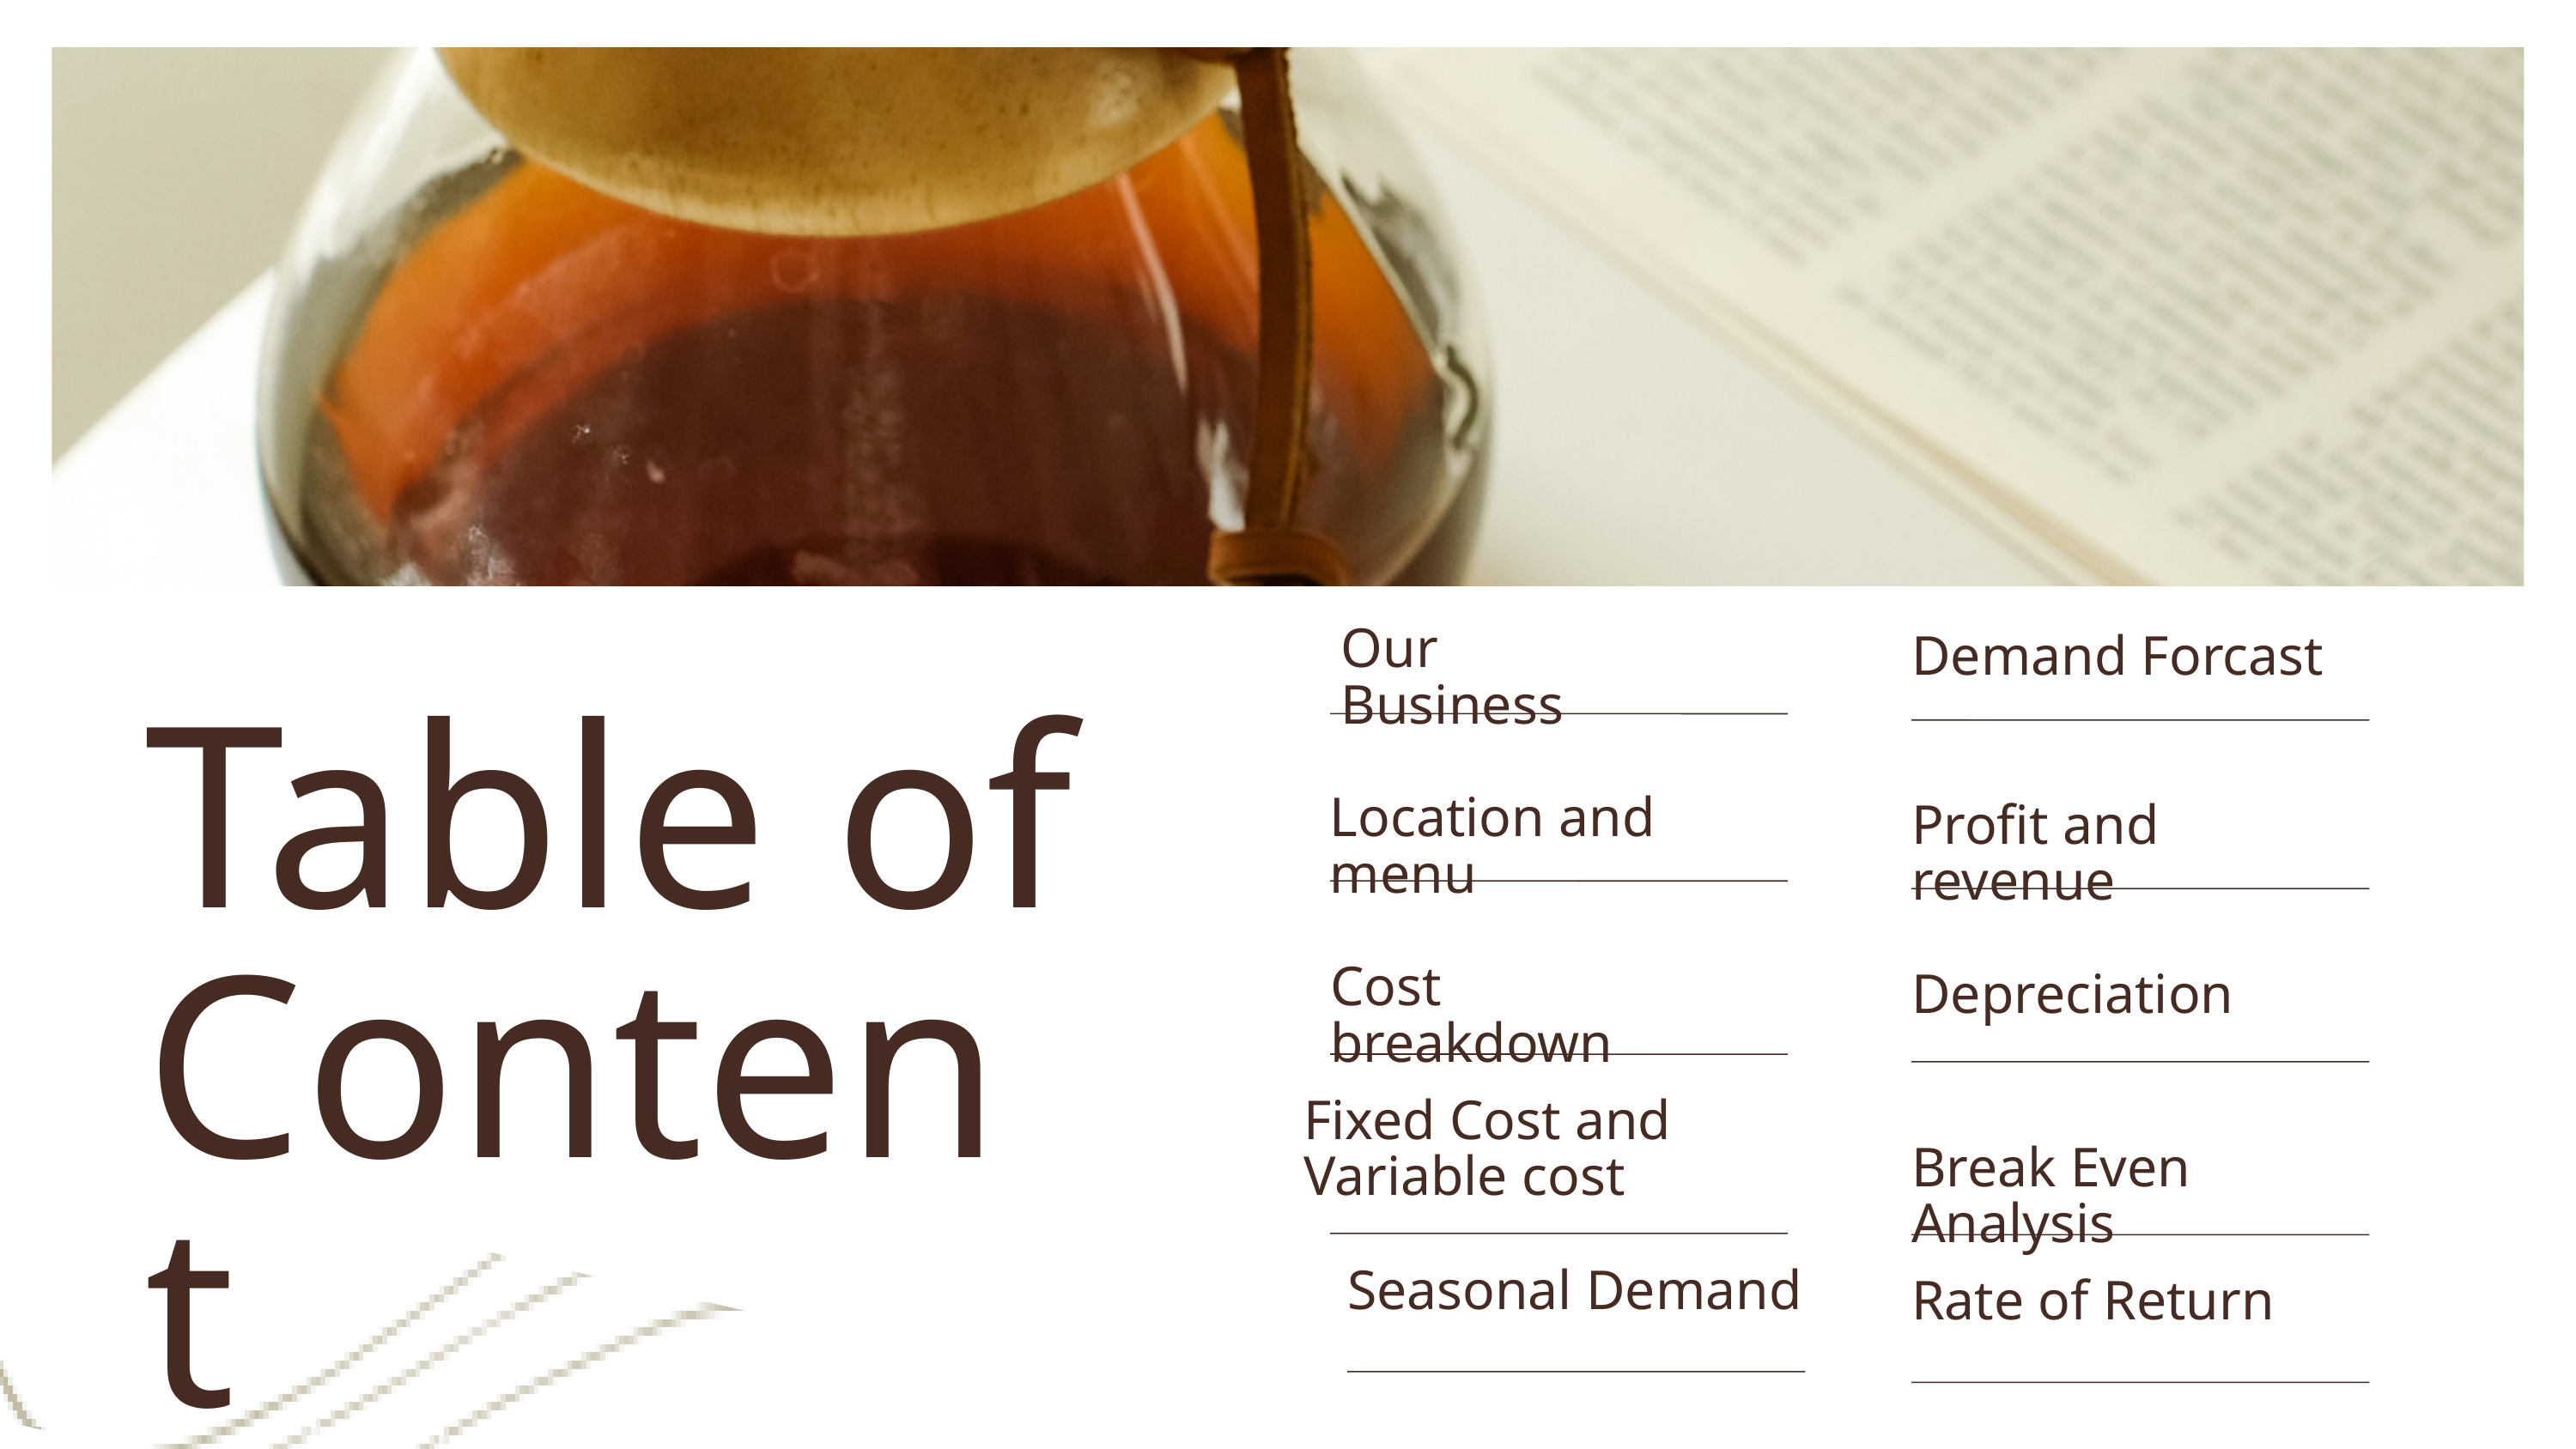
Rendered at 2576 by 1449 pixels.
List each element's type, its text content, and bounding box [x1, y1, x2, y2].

text_box Table of Content [144, 708, 1084, 1449]
text_box Rate of Return [1911, 1274, 2370, 1331]
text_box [52, 46, 2524, 586]
text_box Profit and revenue [1911, 798, 2336, 912]
text_box Cost breakdown [1330, 960, 1722, 1073]
text_box Demand Forcast [1911, 629, 2336, 687]
text_box Depreciation [1911, 967, 2251, 1025]
text_box Location and menu [1330, 791, 1763, 904]
text_box Fixed Cost and Variable cost [1303, 1094, 1850, 1207]
text_box [0, 1139, 144, 1449]
text_box Seasonal Demand [1347, 1264, 1806, 1320]
text_box Our Business [1340, 621, 1649, 735]
text_box Break Even Analysis [1911, 1141, 2370, 1254]
